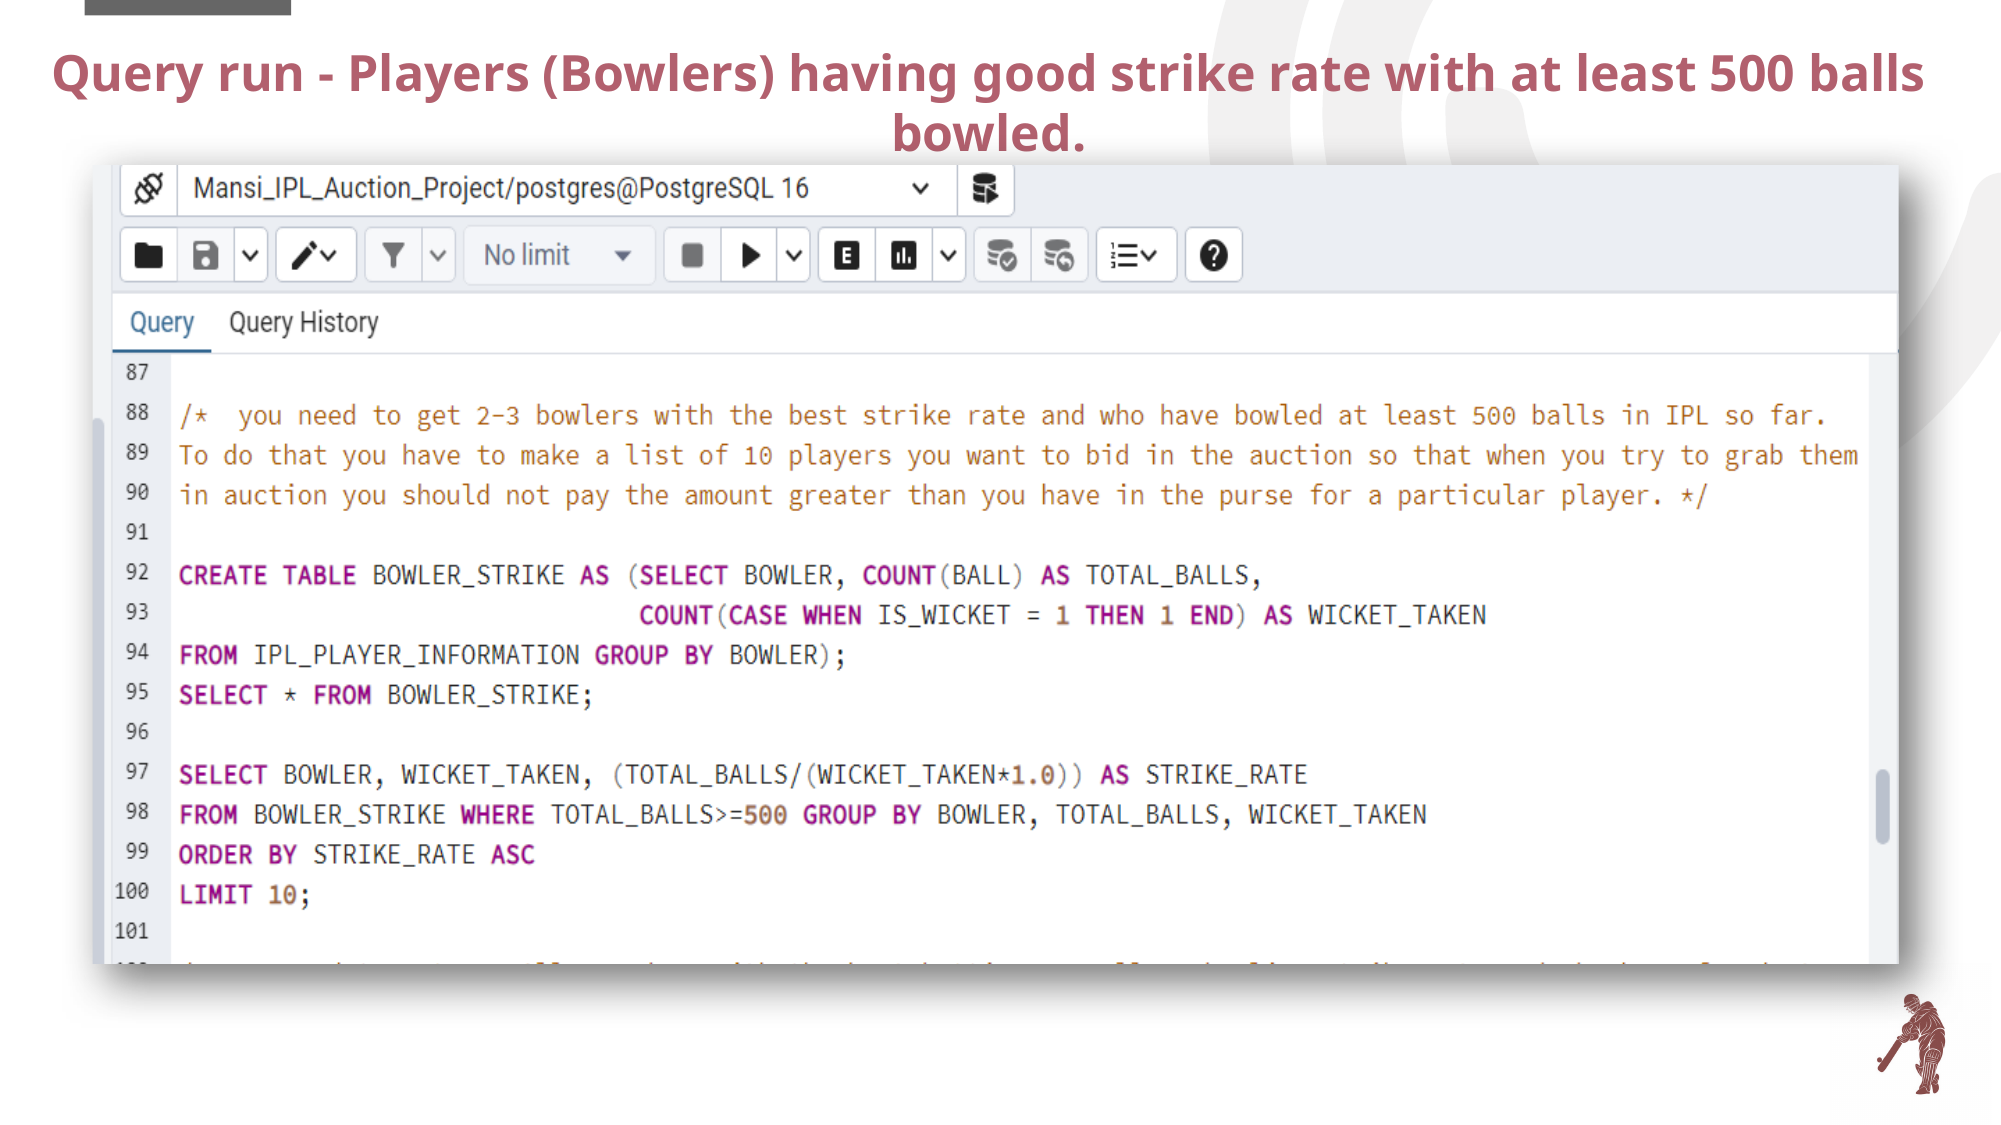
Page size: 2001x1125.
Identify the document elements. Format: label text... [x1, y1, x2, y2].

picture [0, 165, 1993, 1125]
text_box Query run - Players (Bowlers) having good strike rate with at least 500 balls bowled. [27, 33, 1950, 169]
